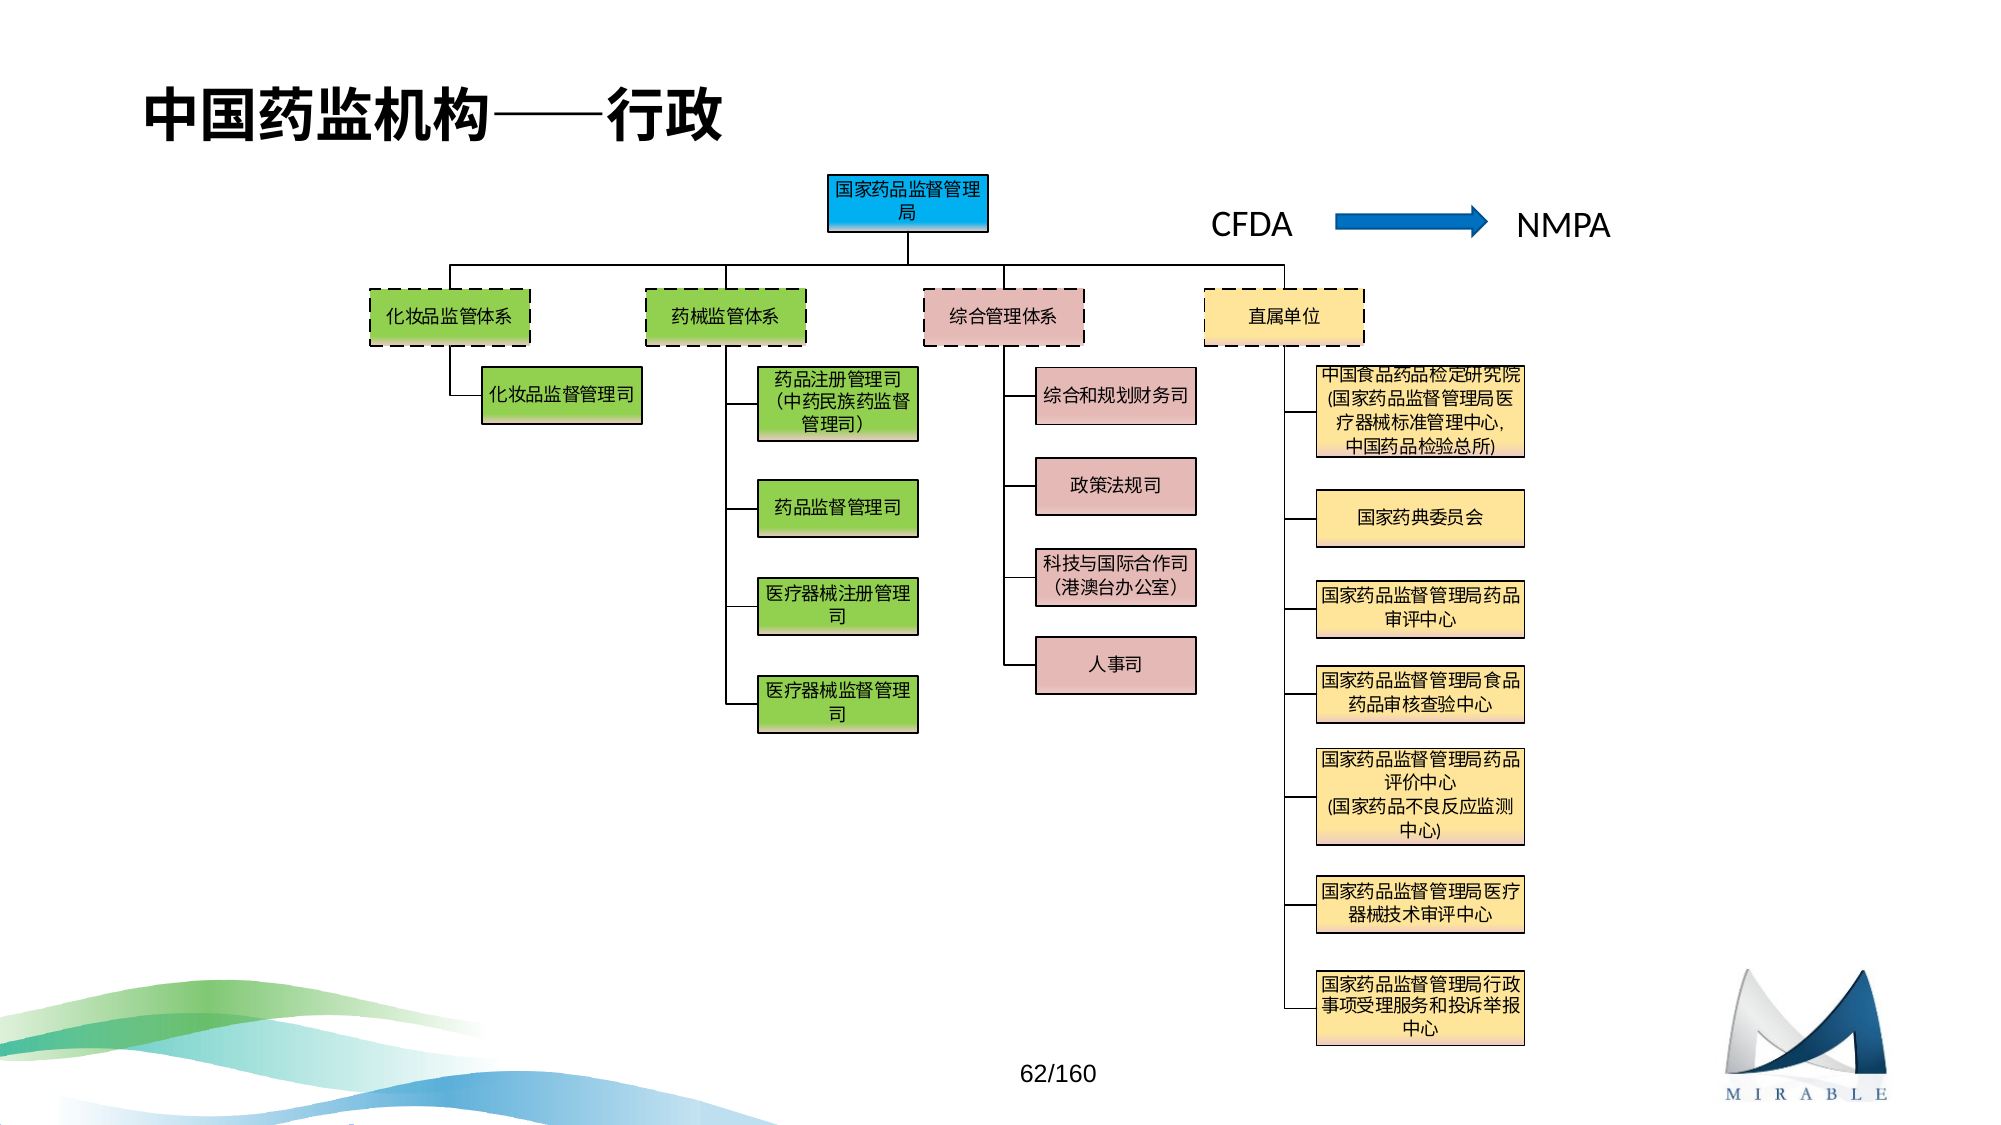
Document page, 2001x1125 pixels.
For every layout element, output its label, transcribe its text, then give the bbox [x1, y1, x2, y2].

text_box NMPA [1529, 192, 1632, 253]
title 中国药监机构——行政 [125, 64, 1874, 172]
slide_number 62/160 [833, 1047, 1284, 1103]
picture [0, 171, 1529, 1125]
picture [1711, 968, 1898, 1102]
